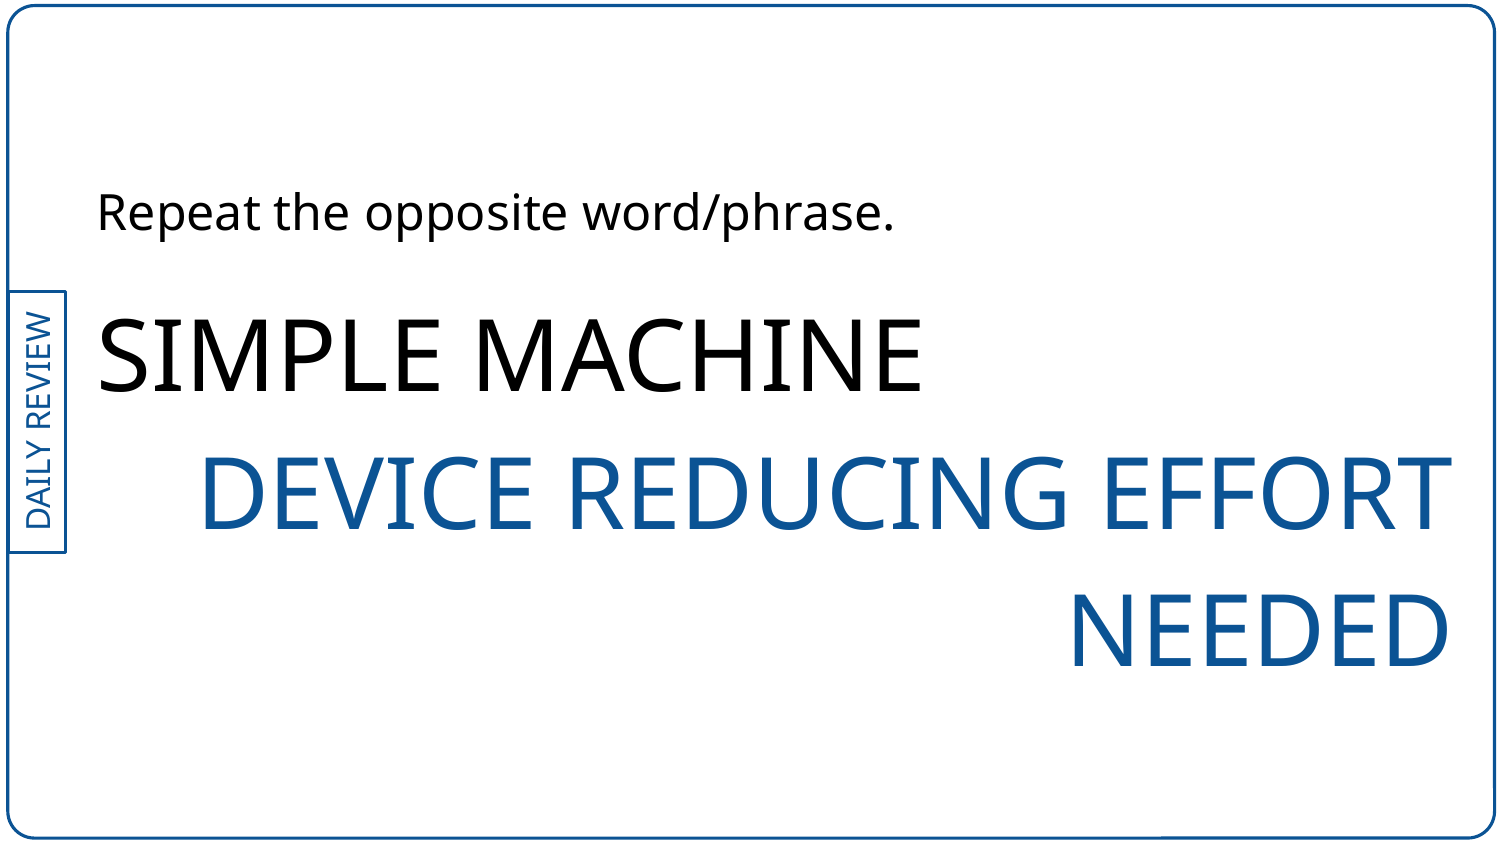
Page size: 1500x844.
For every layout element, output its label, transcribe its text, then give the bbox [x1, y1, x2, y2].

list Repeat the opposite word/phrase. SIMPLE MACHINE DEVICE REDUCING EFFORT NEEDED [81, 92, 1470, 765]
